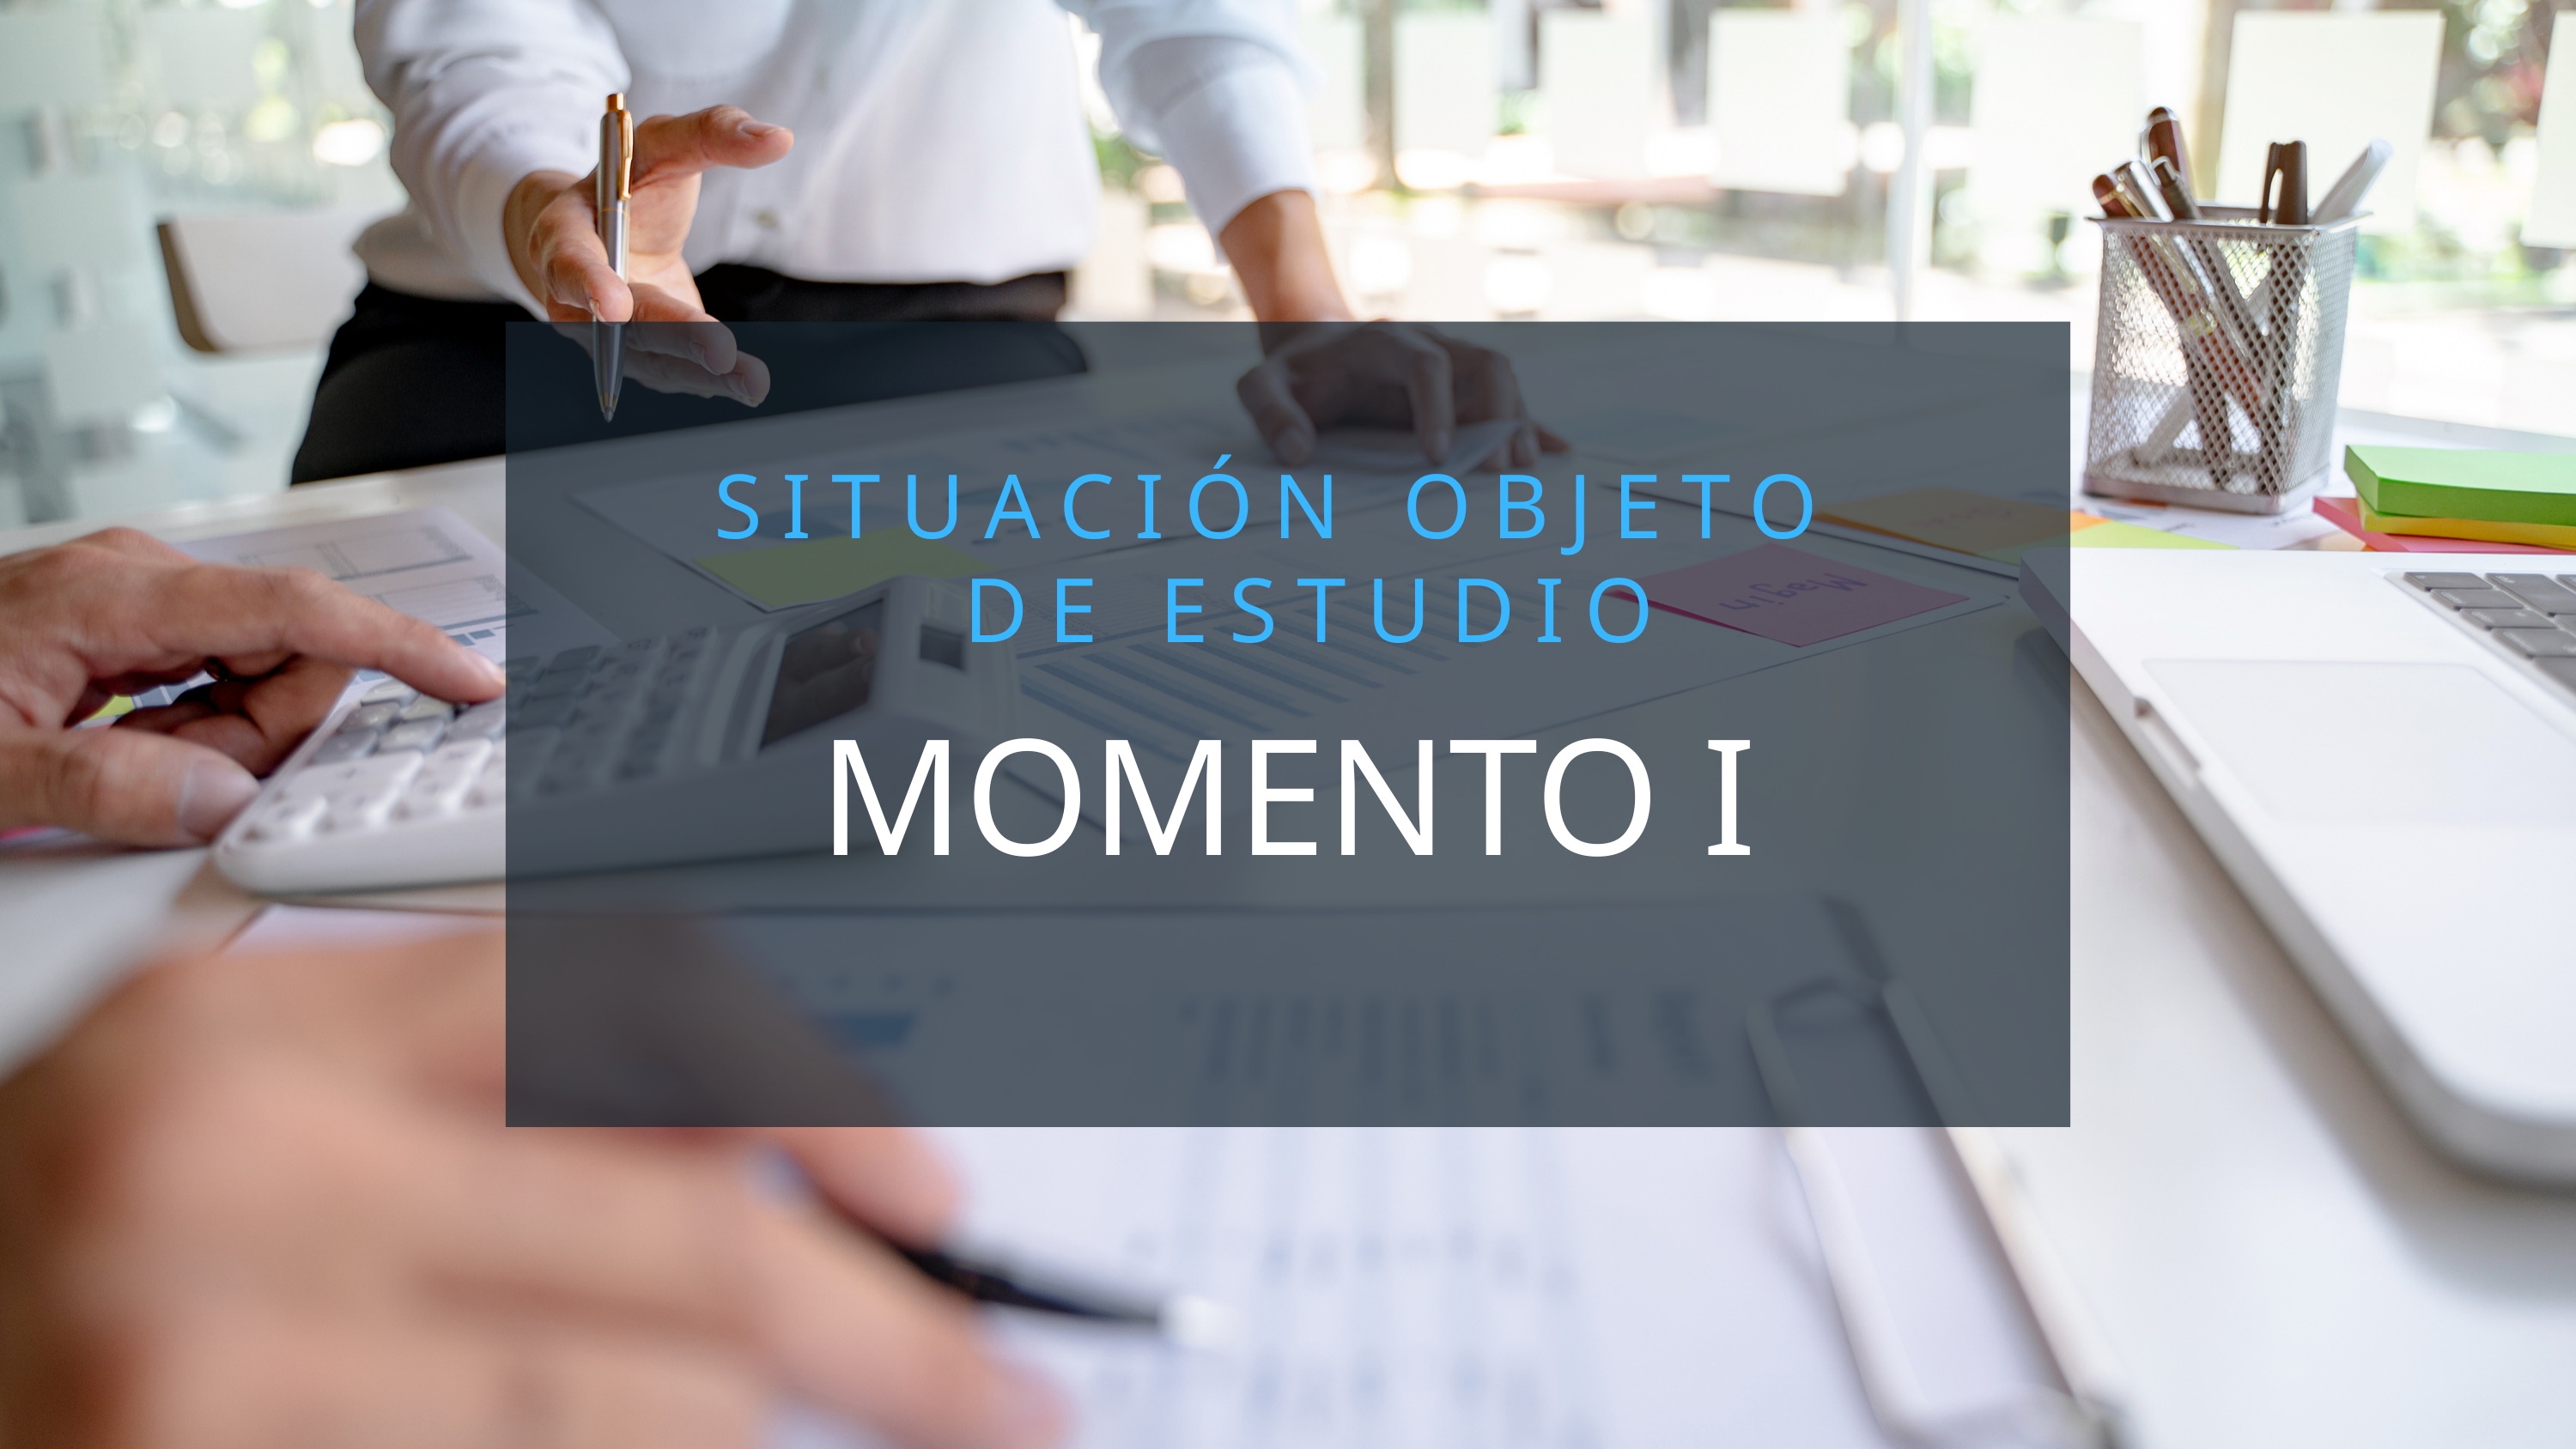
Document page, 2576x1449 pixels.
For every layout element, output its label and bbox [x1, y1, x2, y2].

text_box [641, 451, 1935, 892]
text_box [505, 321, 2071, 1128]
text_box [0, 0, 2576, 1449]
